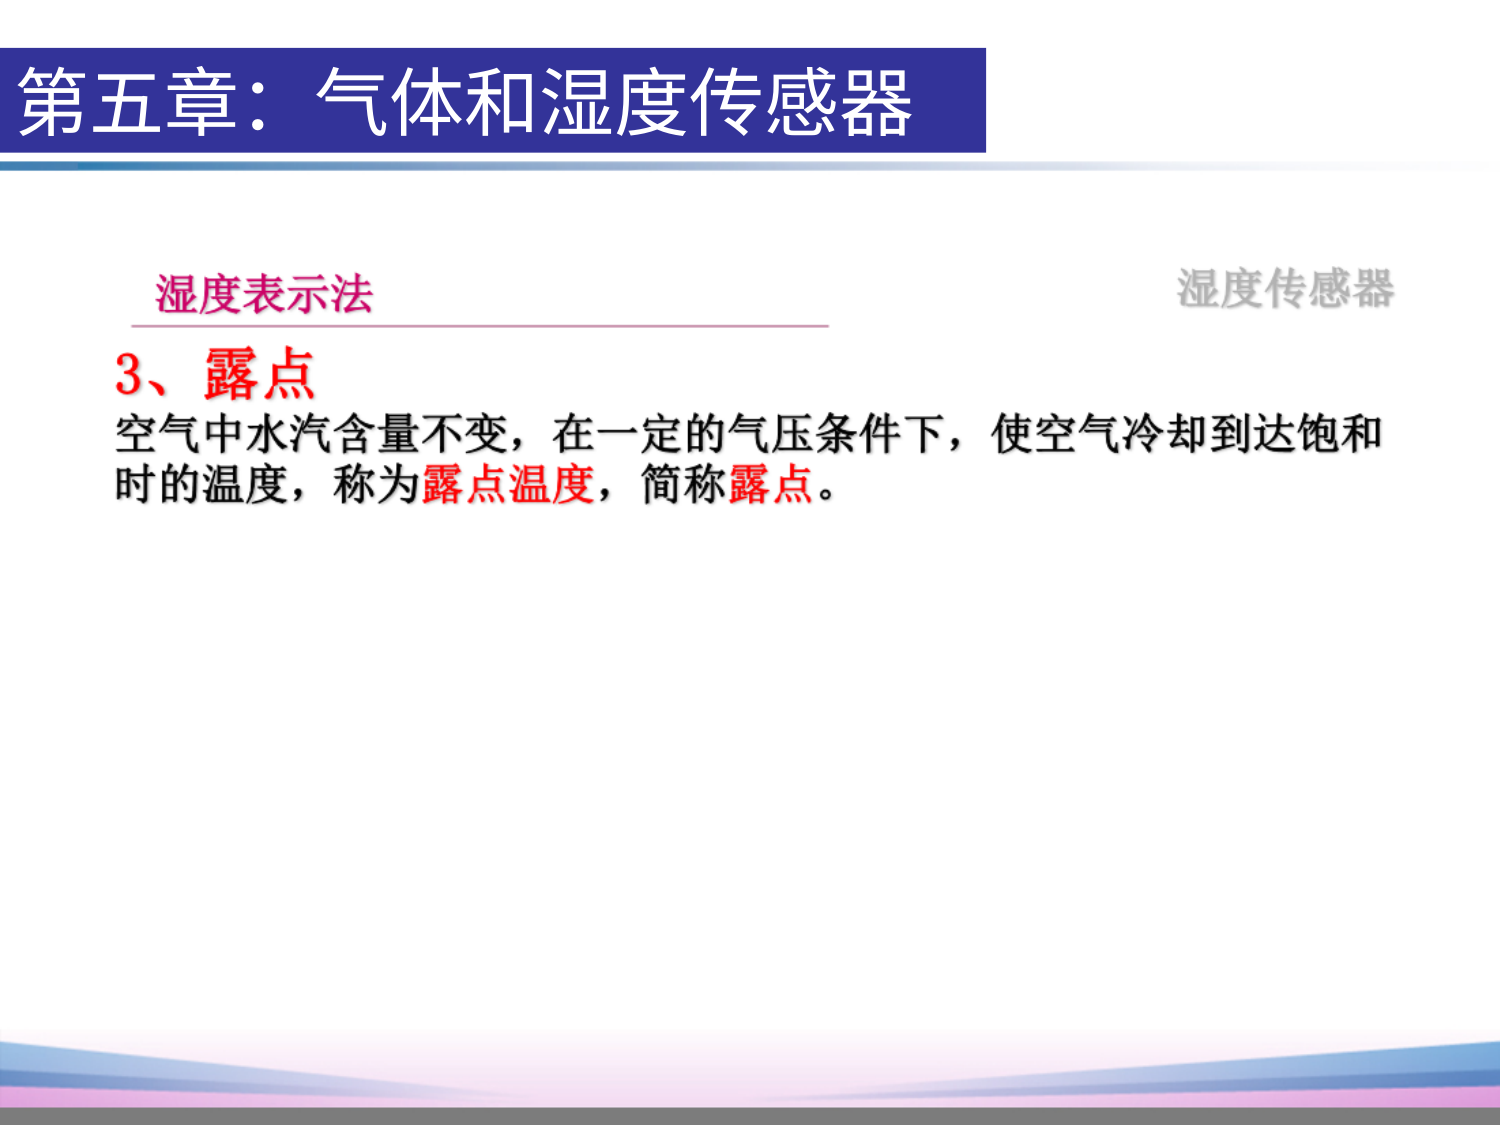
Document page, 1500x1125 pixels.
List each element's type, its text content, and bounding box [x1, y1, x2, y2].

picture [0, 0, 1500, 1125]
text_box 第五章：气体和湿度传感器 [0, 47, 987, 153]
